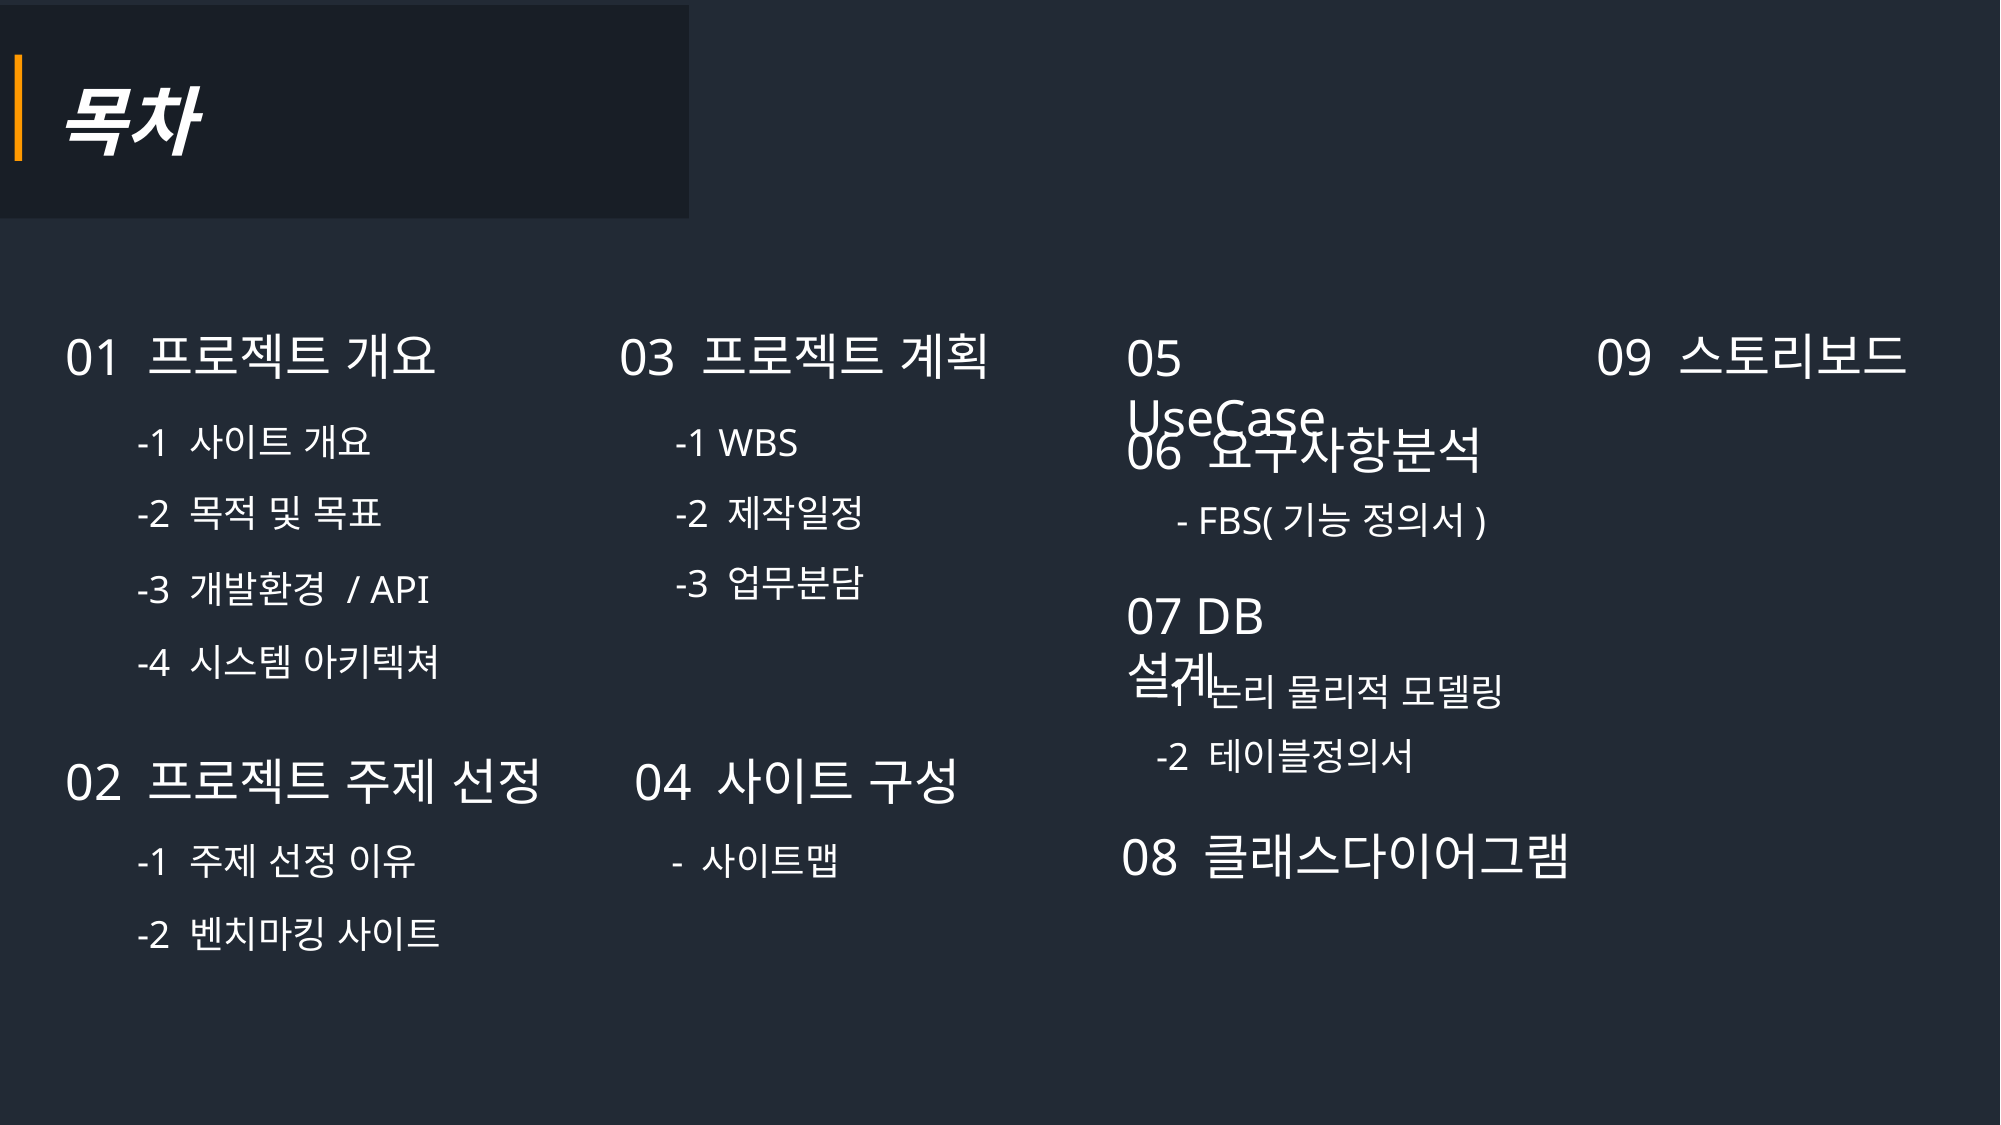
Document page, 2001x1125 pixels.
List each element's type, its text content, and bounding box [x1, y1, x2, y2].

text_box -3 개발환경 / API [121, 558, 454, 619]
text_box 07 DB설계 [1111, 576, 1382, 712]
text_box 01 프로젝트 개요 [50, 317, 476, 393]
text_box 04 사이트 구성 [619, 742, 994, 818]
text_box -2 테이블정의서 [1141, 725, 1453, 786]
text_box -2 제작일정 [660, 482, 904, 543]
text_box -4 시스템 아키텍쳐 [122, 631, 493, 692]
text_box - FBS(기능 정의서) [1161, 489, 1508, 550]
text_box 05 UseCase [1110, 318, 1407, 454]
text_box -3 업무분담 [660, 552, 904, 612]
text_box - 사이트맵 [656, 830, 904, 891]
text_box -1 WBS [660, 411, 867, 472]
text_box 09 스토리보드 [1581, 317, 1938, 393]
text_box -2 벤치마킹 사이트 [122, 903, 493, 964]
text_box -2 목적 및 목표 [122, 482, 421, 543]
text_box -1 사이트 개요 [122, 411, 421, 472]
text_box 02 프로젝트 주제 선정 [50, 742, 595, 818]
text_box [0, 5, 689, 219]
text_box 목차 [42, 22, 948, 173]
text_box -1 주제 선정 이유 [122, 830, 476, 891]
text_box 03 프로젝트 계획 [604, 317, 1029, 393]
text_box 06 요구사항분석 [1111, 411, 1518, 487]
text_box 08 클래스다이어그램 [1106, 818, 1615, 894]
text_box [14, 54, 23, 161]
text_box -1 논리 물리적 모델링 [1141, 661, 1558, 722]
